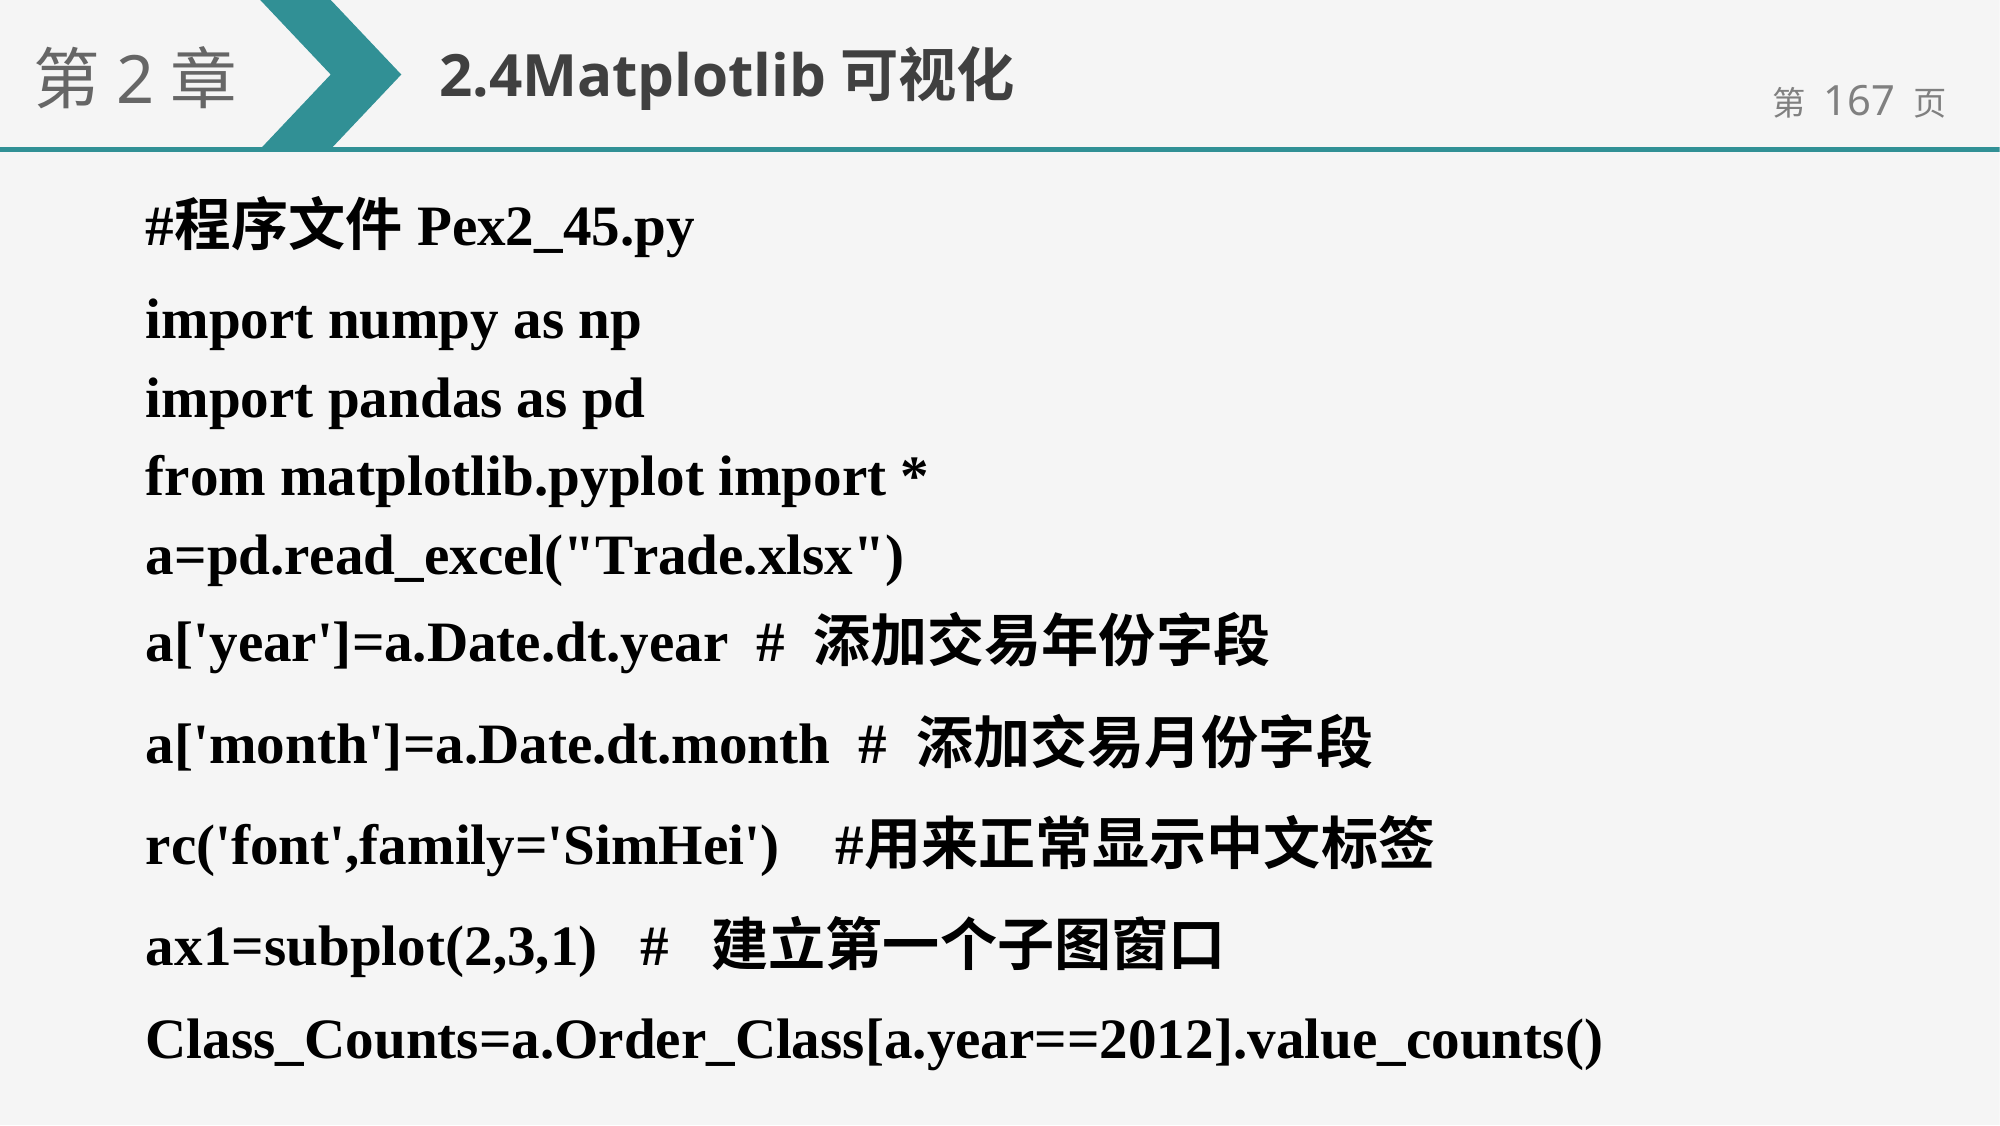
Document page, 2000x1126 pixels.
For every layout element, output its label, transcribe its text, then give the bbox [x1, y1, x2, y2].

text_box [258, 0, 403, 148]
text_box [31, 183, 1885, 1115]
text_box 2.4Matplotlib可视化 [424, 31, 1366, 116]
text_box 第2章 [19, 29, 253, 125]
